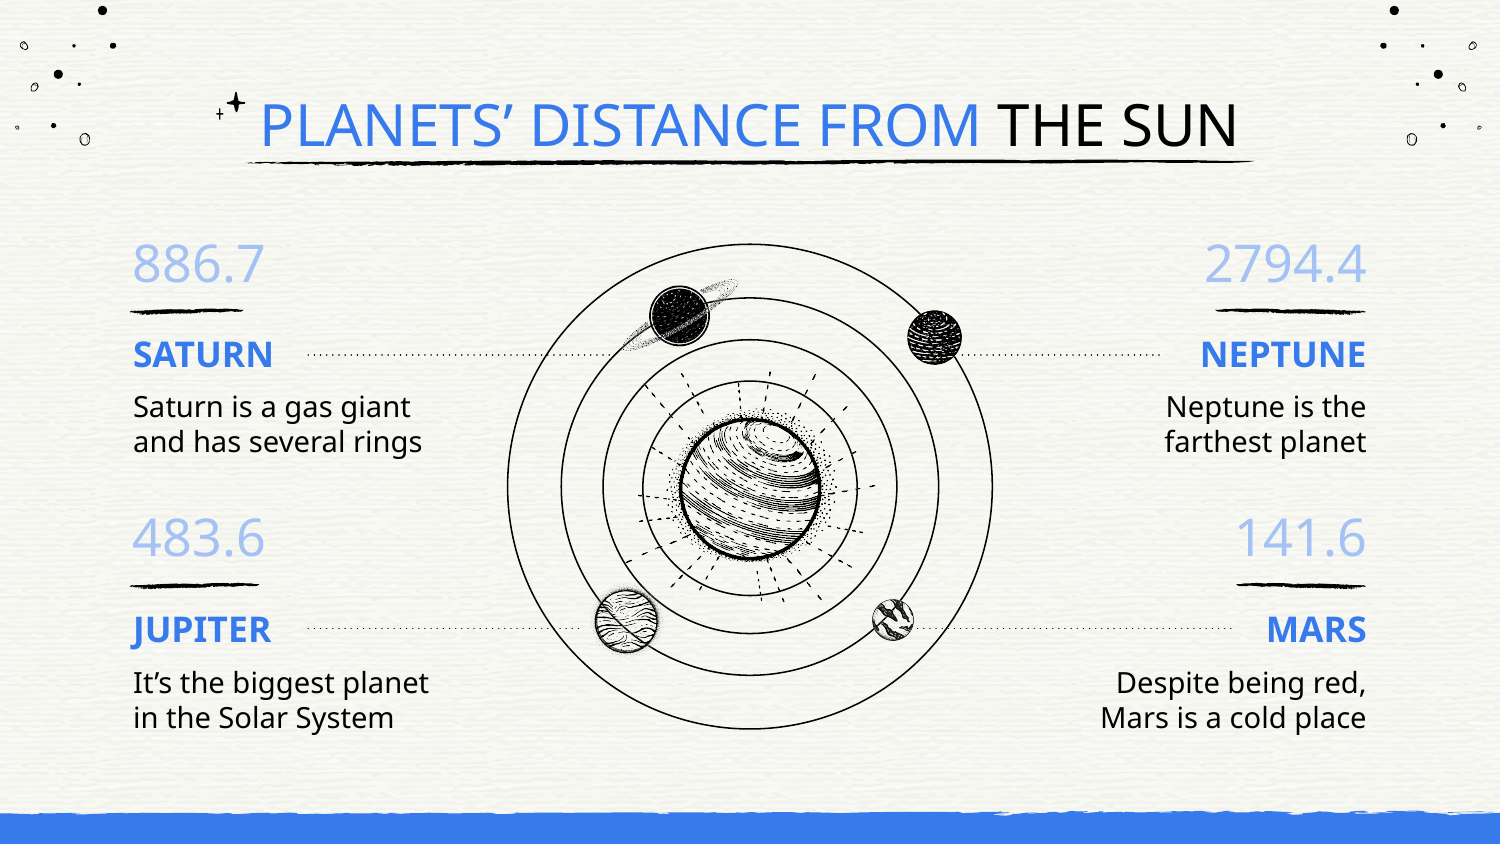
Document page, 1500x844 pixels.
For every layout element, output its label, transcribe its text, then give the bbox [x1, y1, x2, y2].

text_box Despite being red, Mars is a cold place [1052, 644, 1382, 754]
text_box 141.6 [1052, 498, 1382, 574]
text_box It’s the biggest planet in the Solar System [118, 644, 448, 754]
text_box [507, 626, 993, 730]
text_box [216, 91, 246, 120]
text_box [507, 364, 599, 627]
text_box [507, 623, 993, 671]
text_box [245, 159, 1255, 167]
text_box SATURN [118, 320, 448, 368]
text_box [1215, 308, 1366, 316]
text_box [129, 582, 260, 590]
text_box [896, 356, 993, 595]
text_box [899, 364, 993, 627]
text_box NEPTUNE [1052, 320, 1382, 368]
text_box JUPITER [118, 595, 448, 644]
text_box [507, 243, 993, 354]
text_box 2794.4 [1052, 223, 1382, 299]
text_box 483.6 [118, 498, 448, 574]
text_box [129, 308, 244, 316]
text_box Saturn is a gas giant and has several rings [118, 368, 448, 479]
text_box 886.7 [118, 223, 448, 299]
text_box [1236, 582, 1366, 590]
title PLANETS’ DISTANCE FROM THE SUN [118, 72, 1382, 167]
text_box MARS [1052, 595, 1382, 644]
picture [0, 0, 1500, 815]
text_box [1000, 811, 1010, 815]
text_box Neptune is the farthest planet [1052, 368, 1382, 479]
